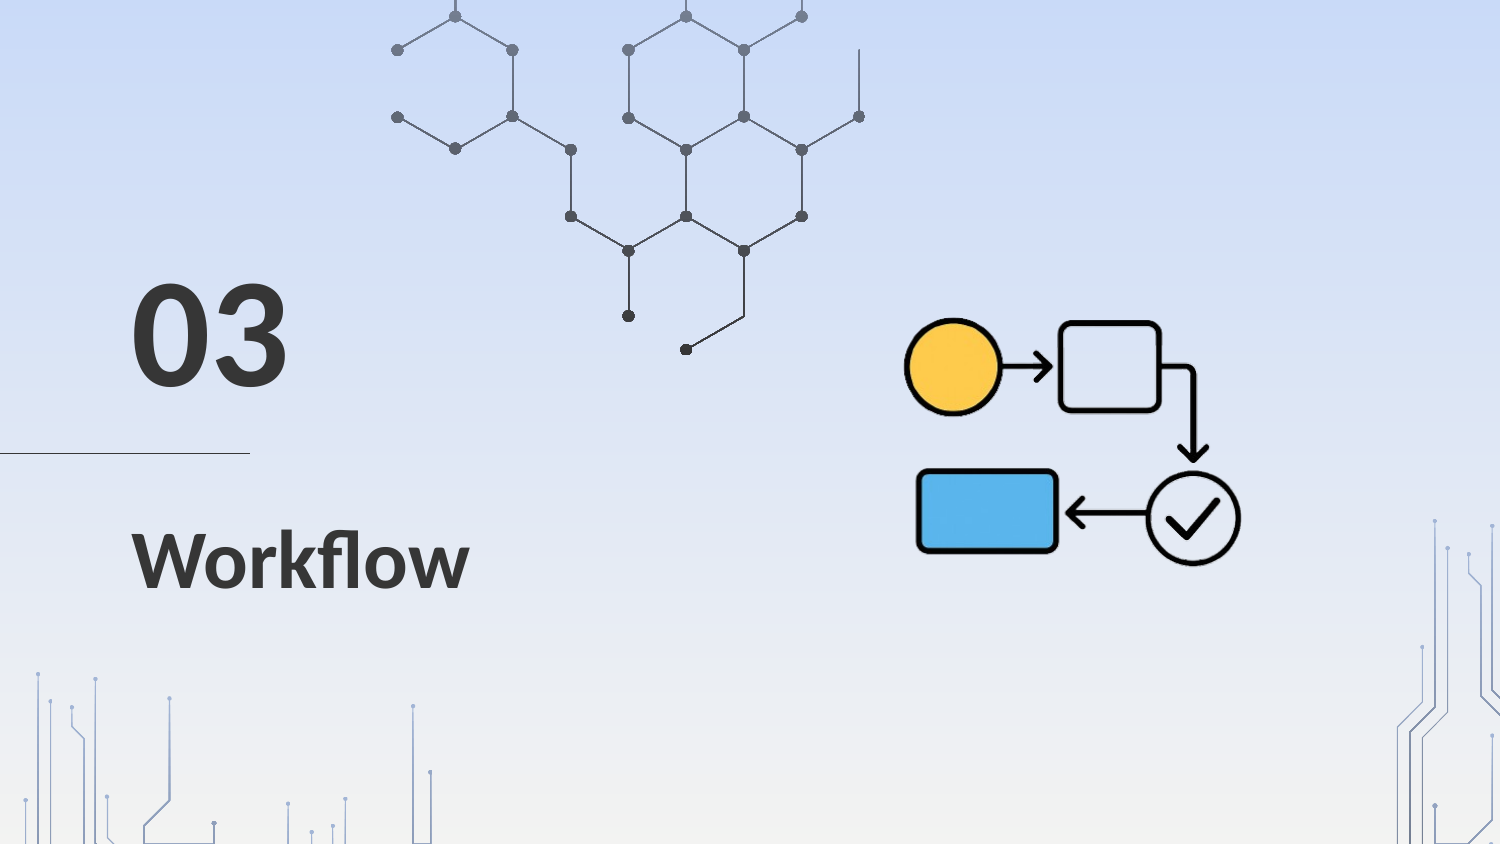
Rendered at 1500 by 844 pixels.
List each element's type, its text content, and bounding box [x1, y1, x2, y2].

title Workflow [116, 469, 813, 642]
title 03 [116, 217, 384, 429]
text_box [297, 0, 904, 318]
picture [818, 168, 1325, 675]
